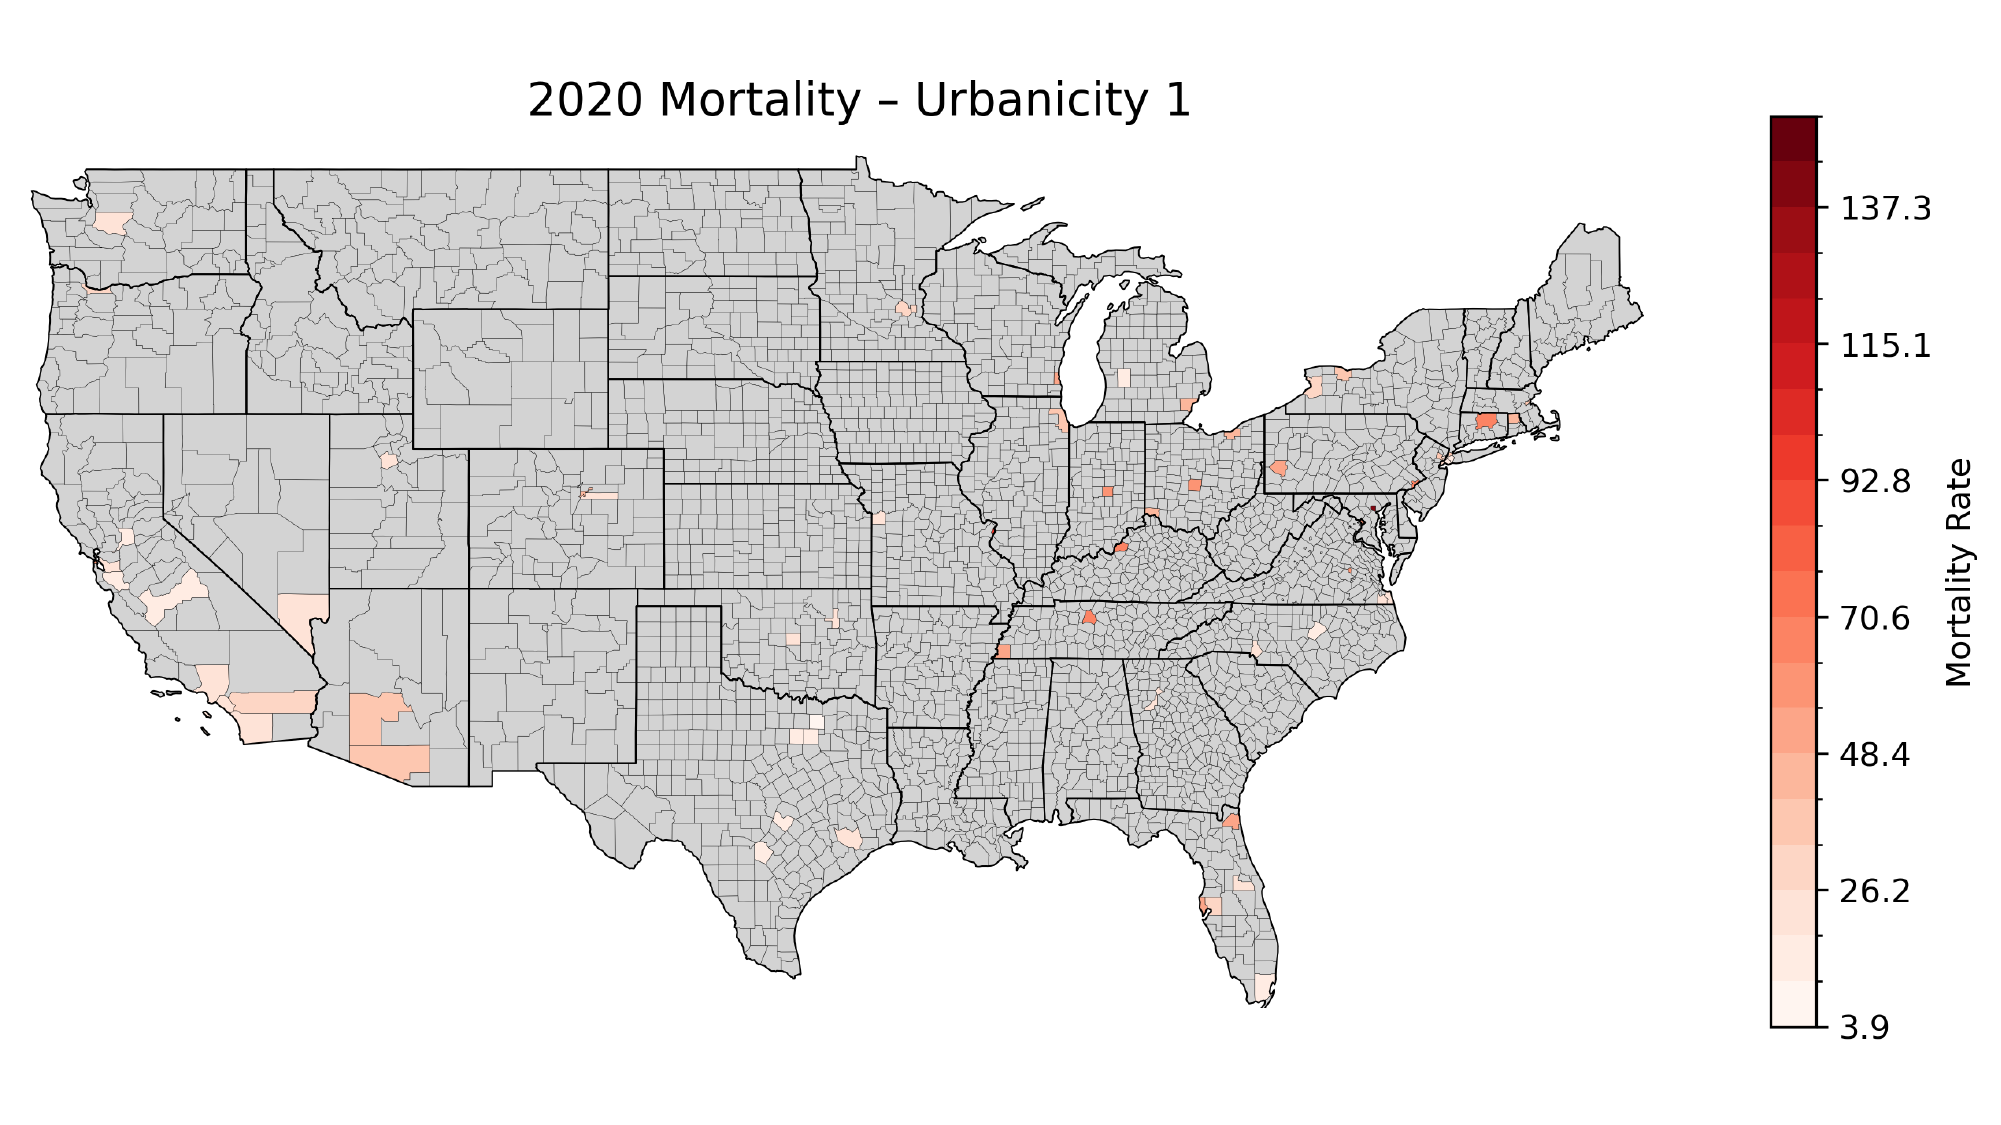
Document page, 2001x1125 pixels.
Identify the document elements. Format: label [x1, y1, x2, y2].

picture [0, 56, 2000, 1069]
